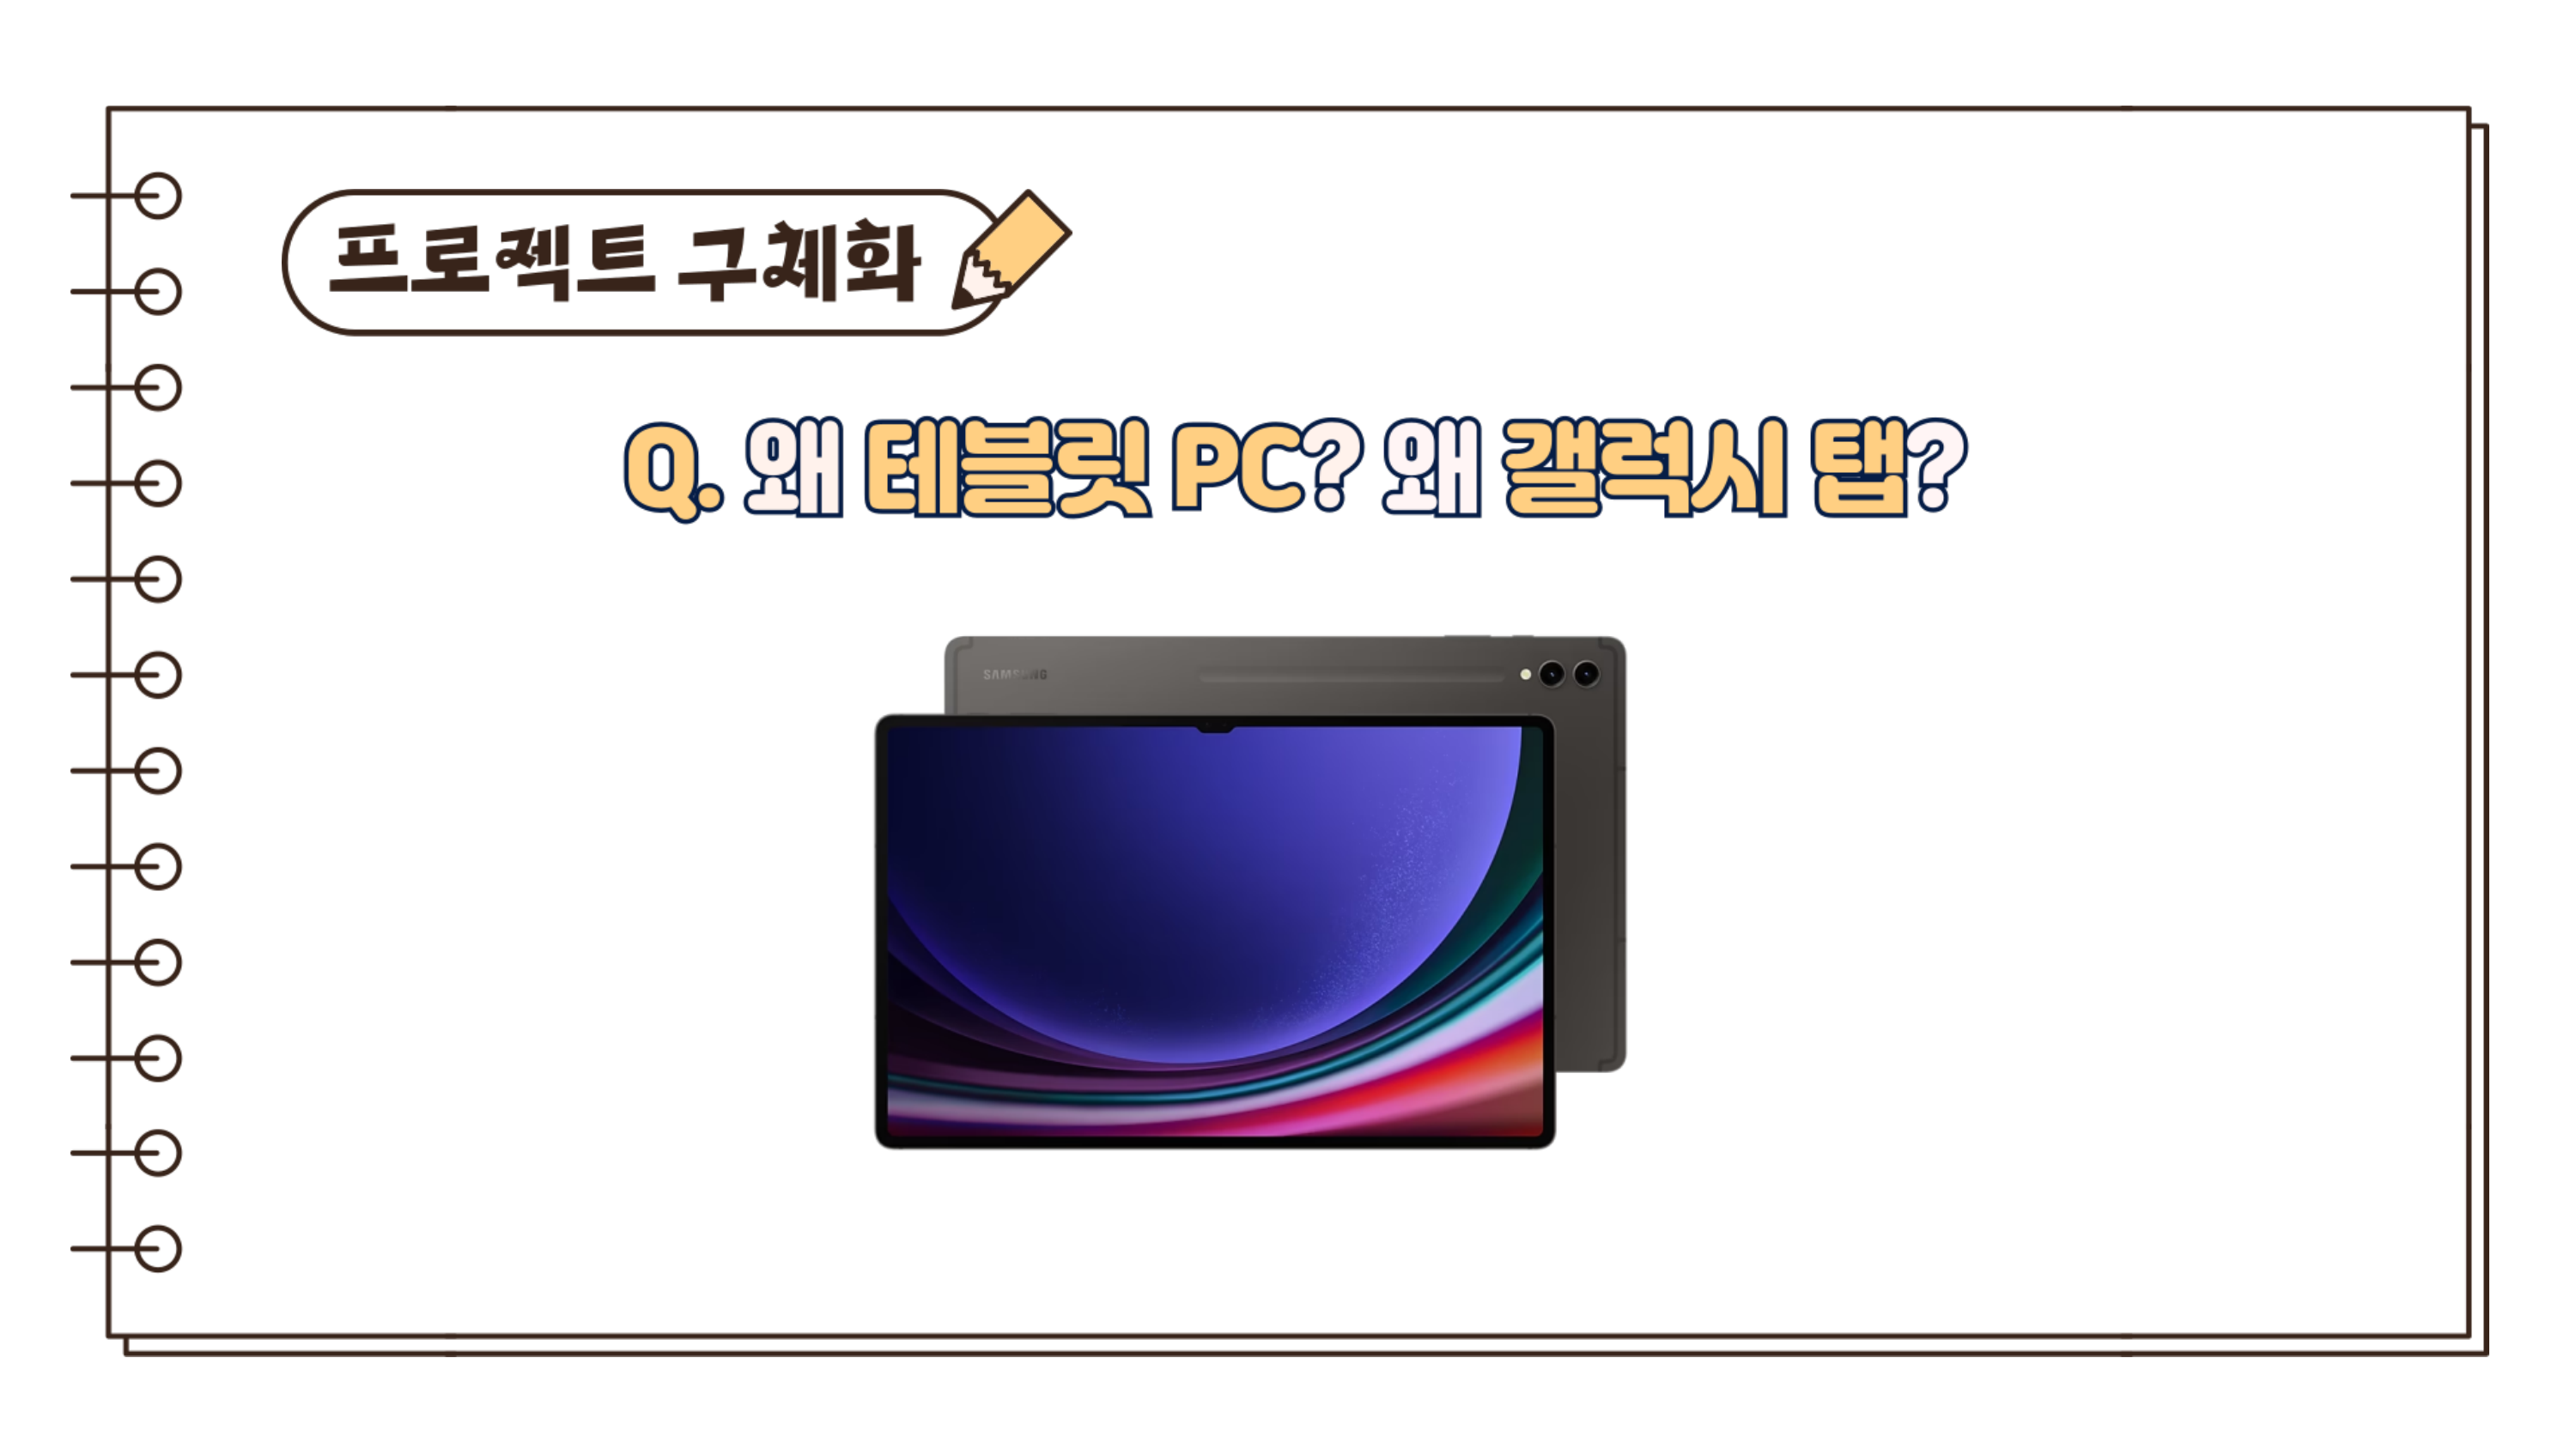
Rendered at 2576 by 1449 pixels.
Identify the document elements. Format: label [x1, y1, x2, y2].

text_box [1024, 189, 1072, 328]
text_box [70, 105, 2489, 1358]
picture [284, 146, 2134, 702]
text_box [815, 712, 1686, 1226]
